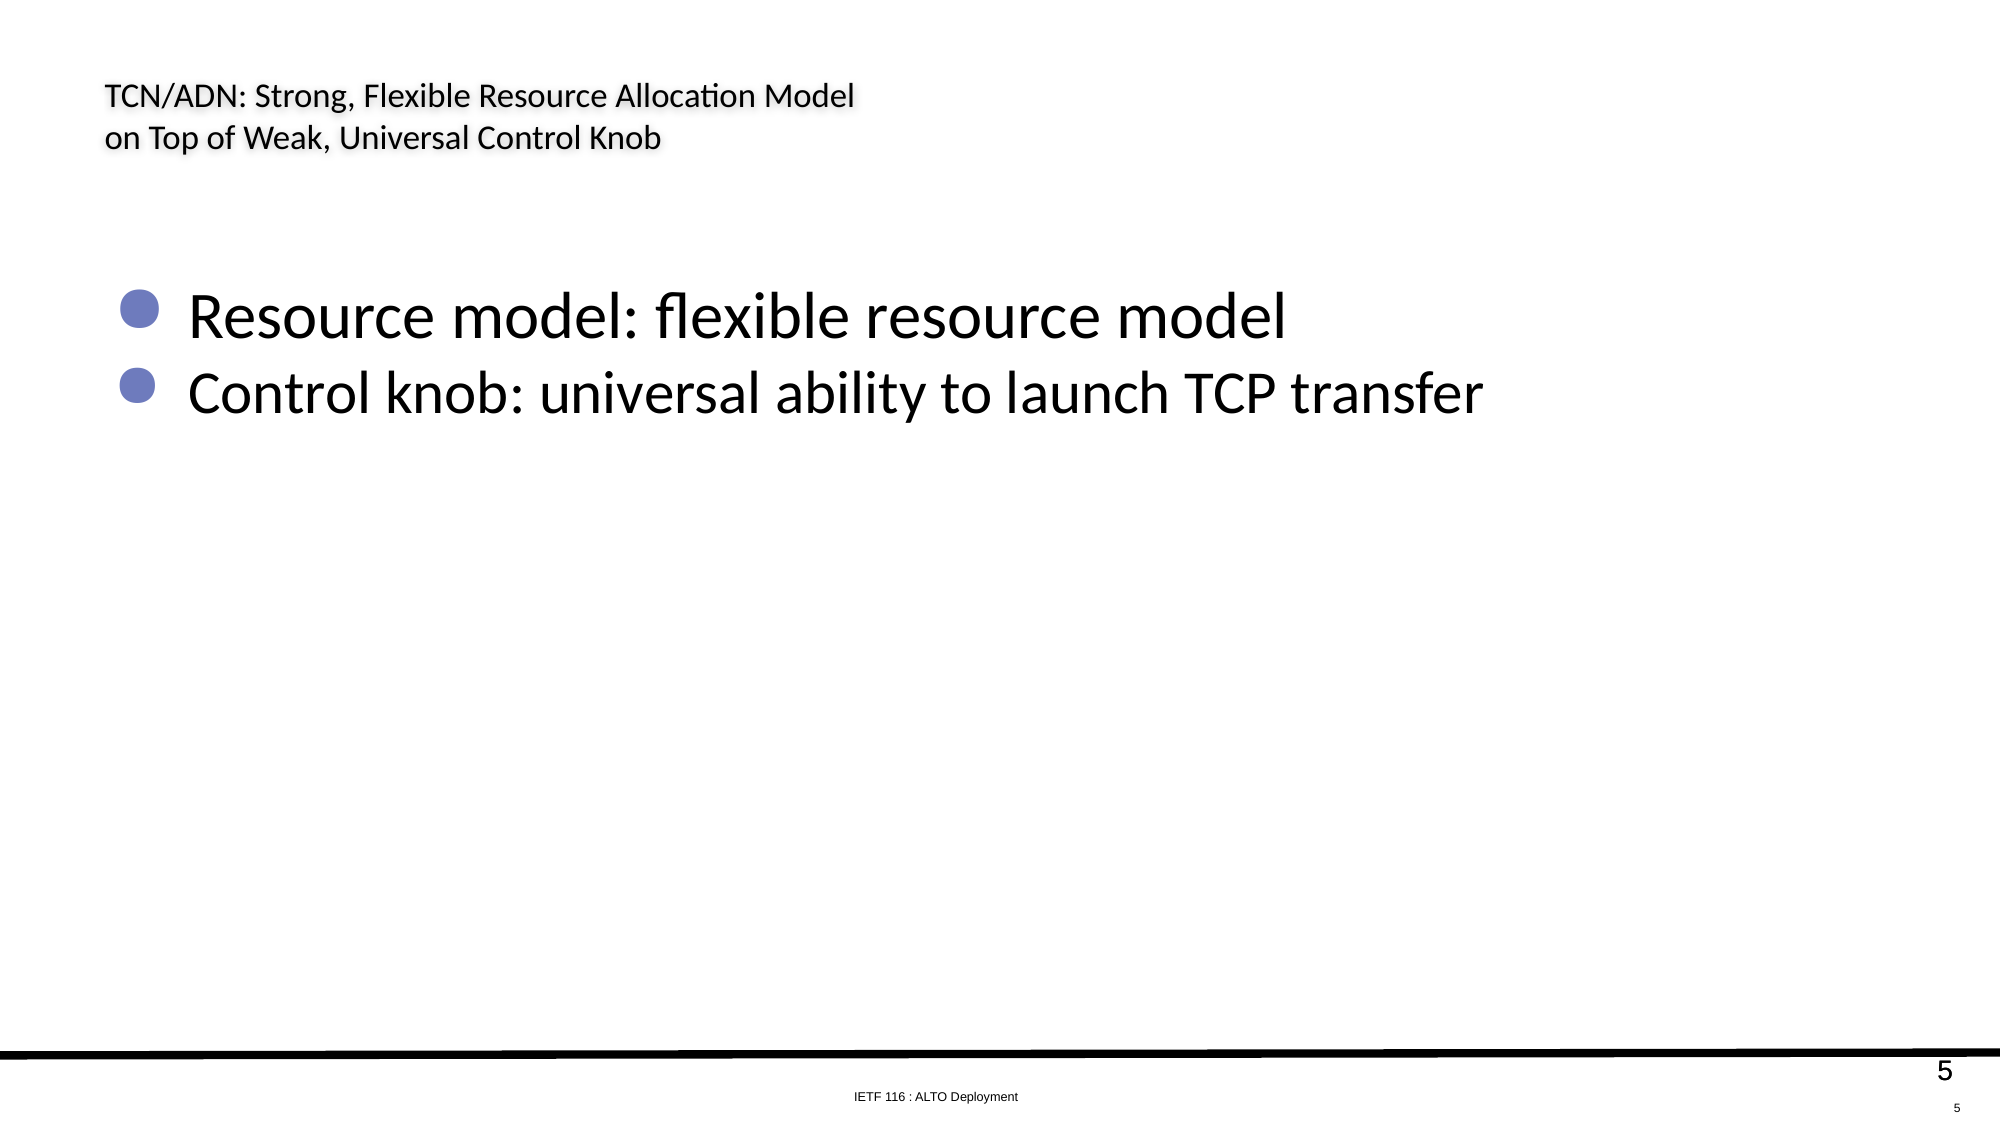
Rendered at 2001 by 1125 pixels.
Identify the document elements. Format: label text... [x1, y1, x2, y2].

slide_number 5 [1853, 1019, 1974, 1106]
title TCN/ADN: Strong, Flexible Resource Allocation Model on Top of Weak, Universal Control Knob [84, 52, 1949, 179]
list Resource model: flexible resource model Control knob: universal ability to launch TCP transfer [68, 252, 1932, 1068]
